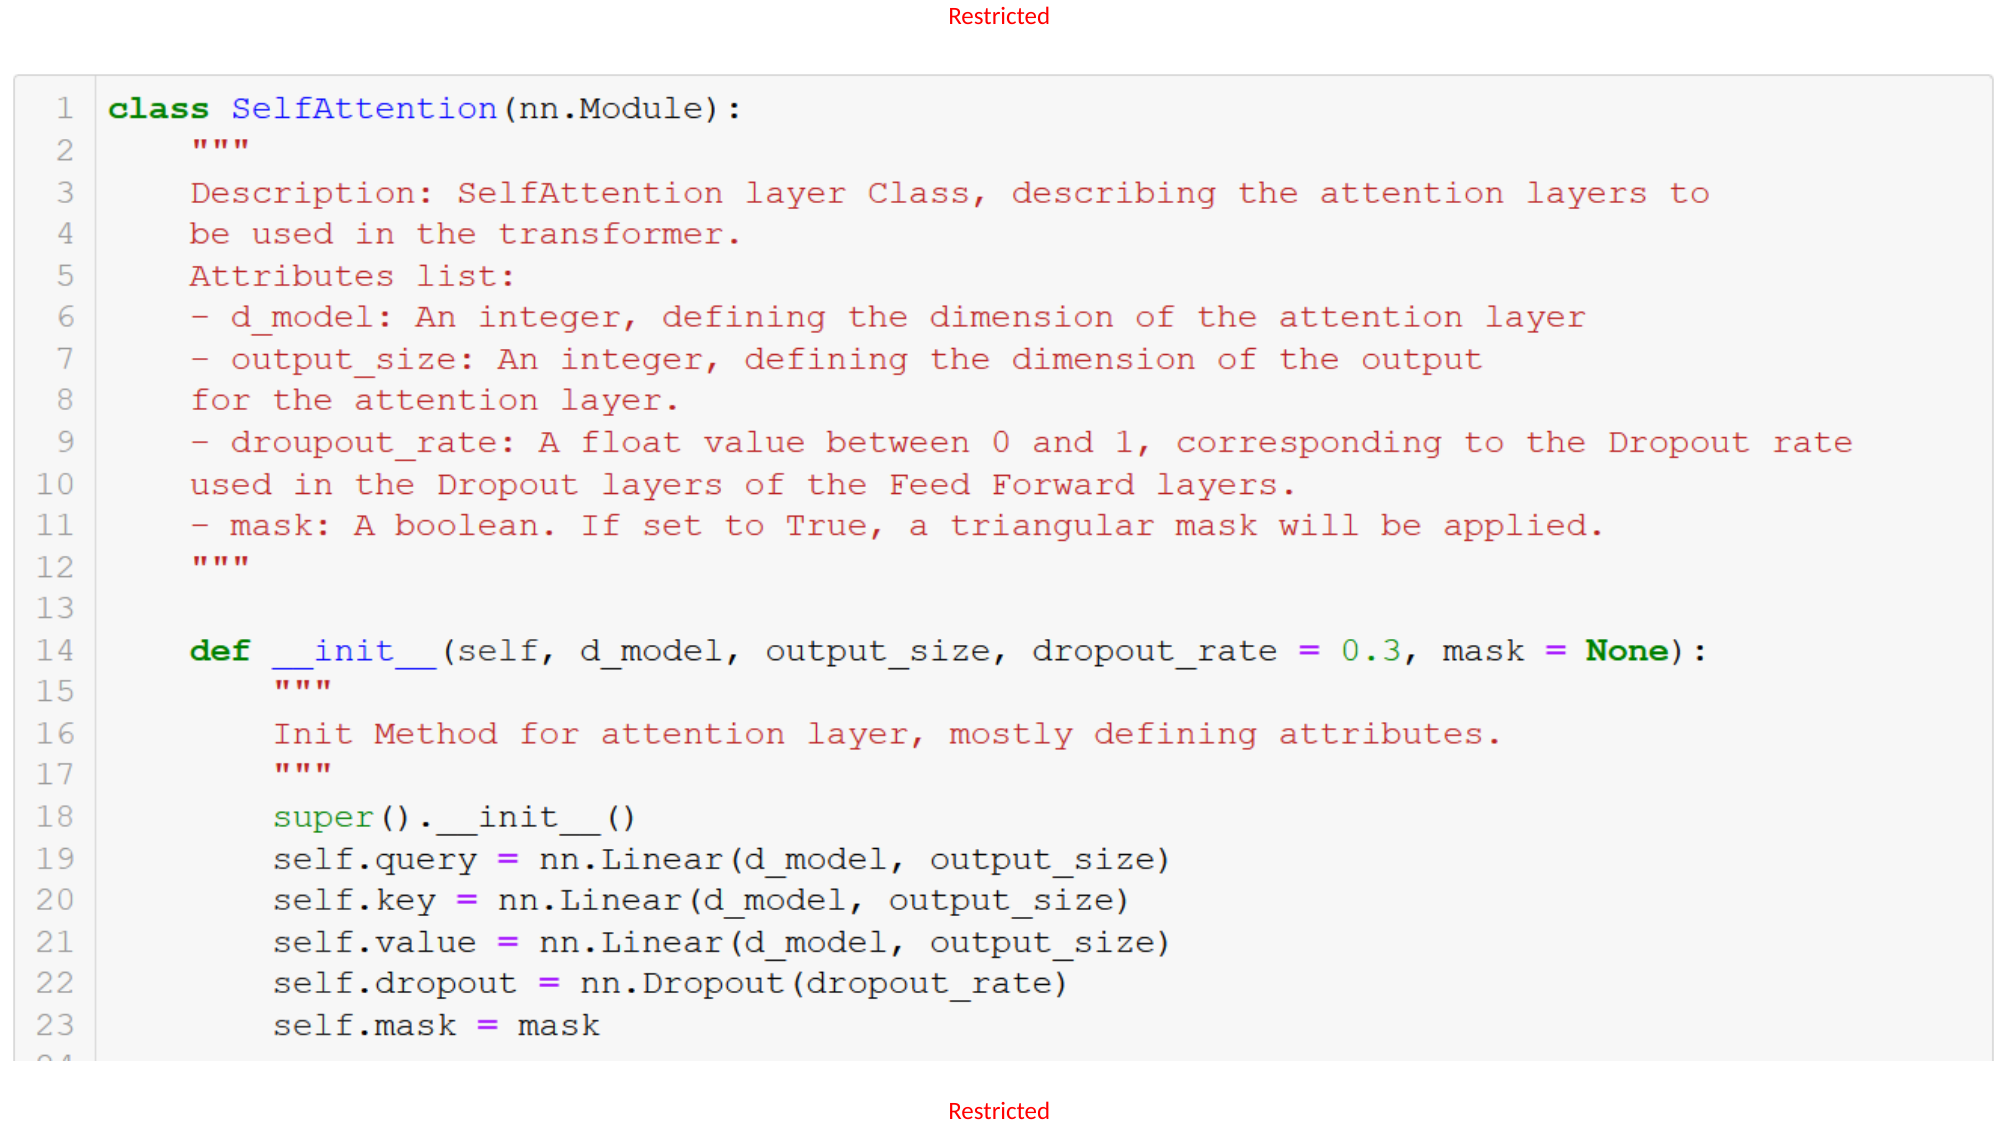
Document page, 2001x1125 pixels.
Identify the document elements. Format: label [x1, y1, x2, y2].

picture [0, 64, 2000, 1061]
